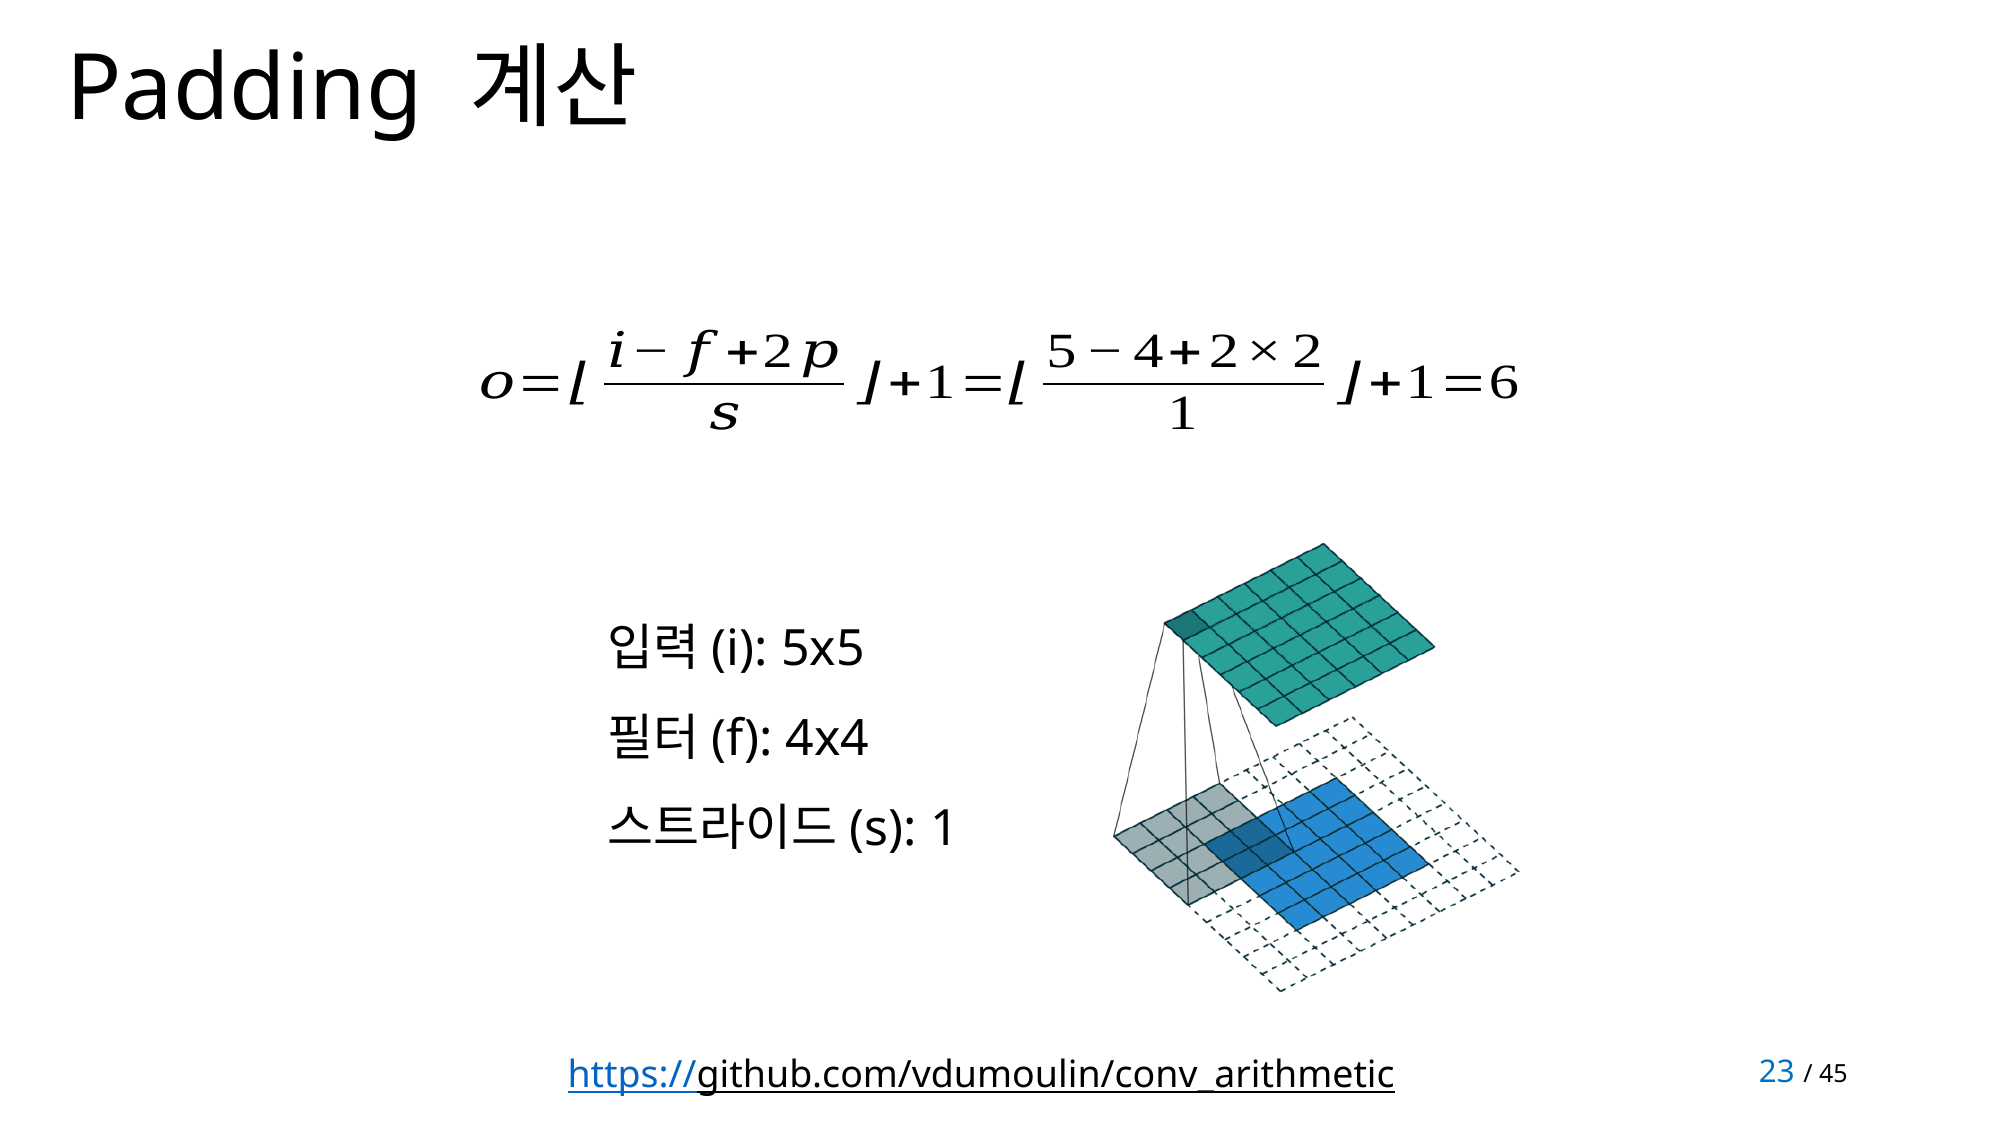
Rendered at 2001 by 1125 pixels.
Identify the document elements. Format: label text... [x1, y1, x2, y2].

text_box 입력(i): 5x5 필터(f): 4x4 스트라이드(s): 1 [593, 578, 974, 864]
picture [1094, 524, 1538, 1010]
text_box https://github.com/vdumoulin/conv_arithmetic [552, 1042, 1420, 1109]
title Padding 계산 [51, 18, 1961, 161]
slide_number 23 / 45 [1412, 1042, 1863, 1103]
